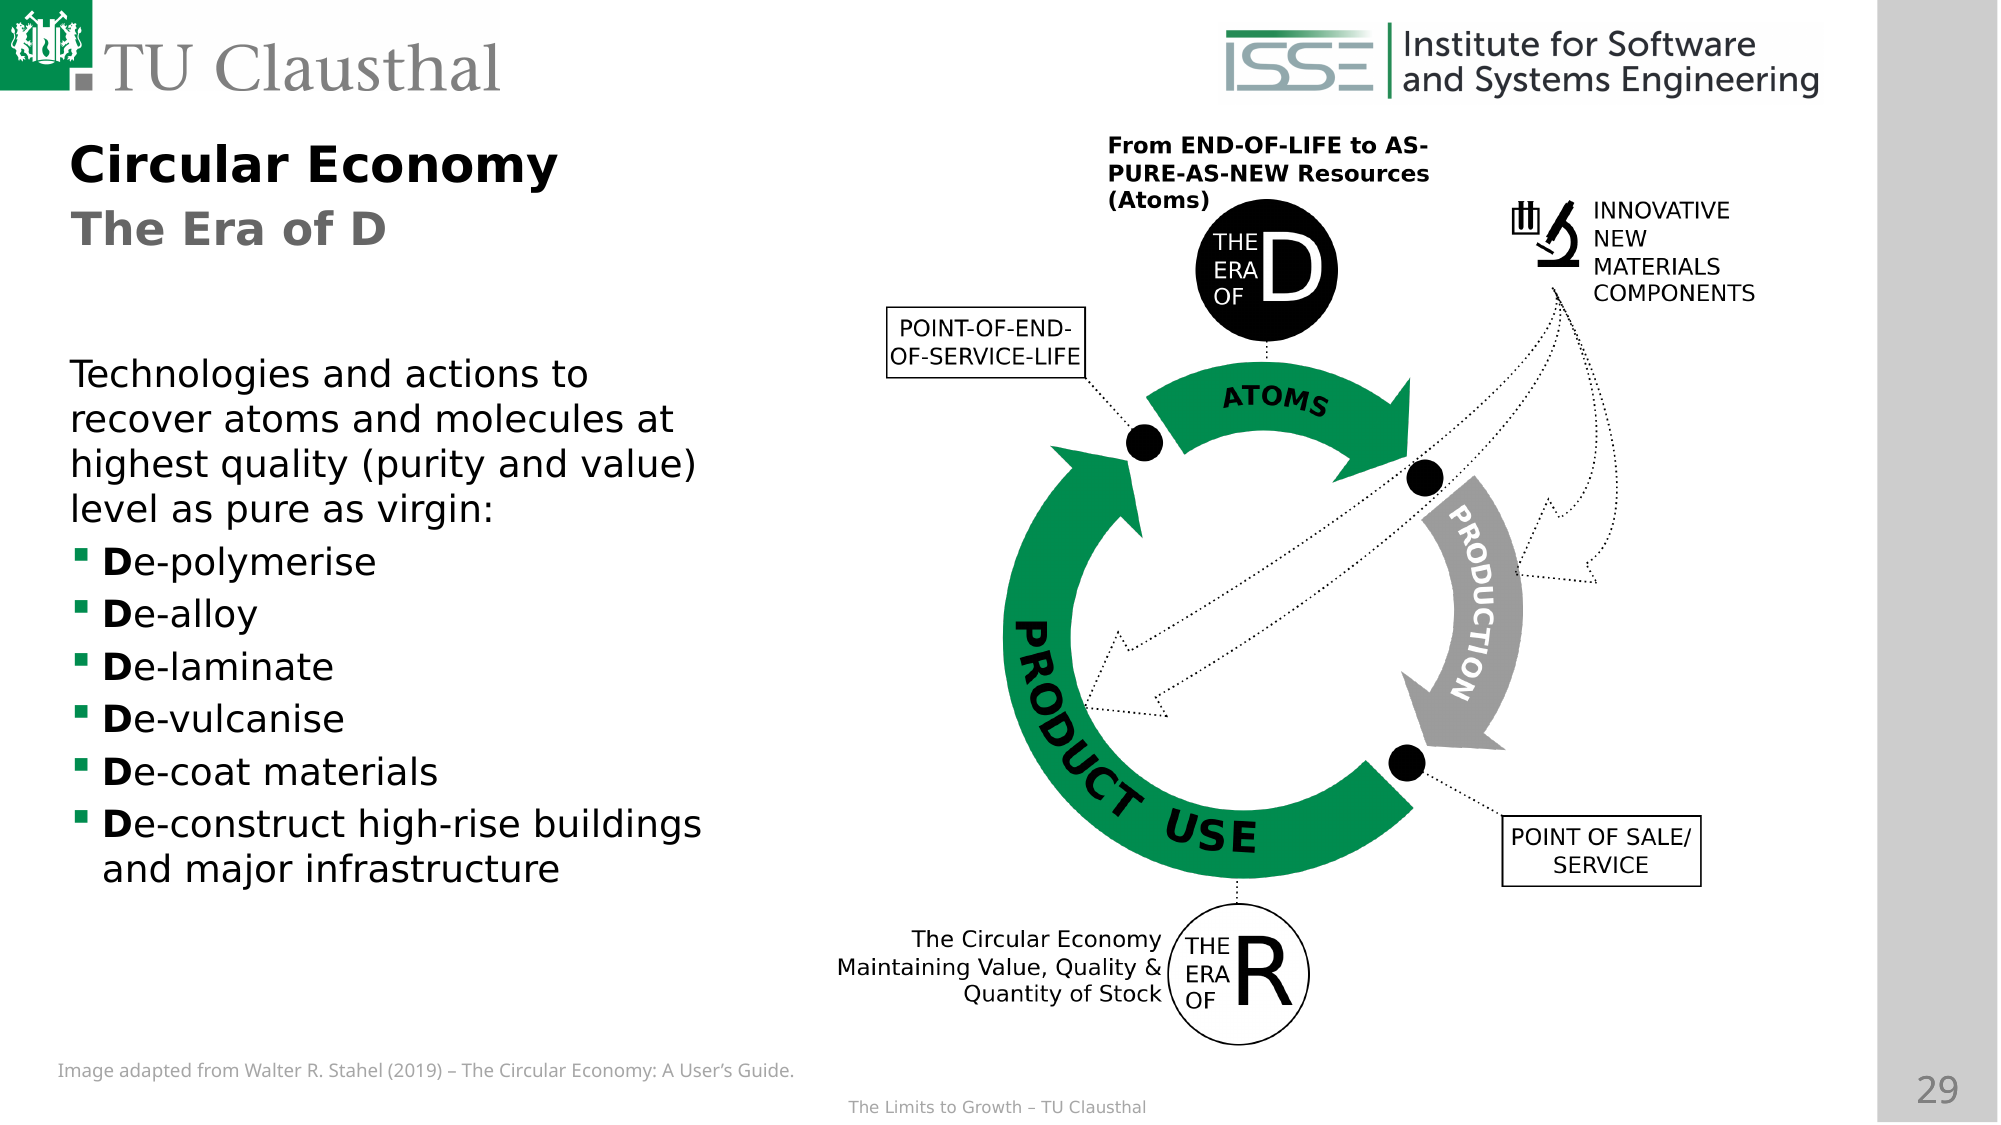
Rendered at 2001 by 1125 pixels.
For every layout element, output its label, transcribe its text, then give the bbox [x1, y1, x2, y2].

text_box Circular Economy [54, 125, 817, 205]
text_box Image adapted from Walter R. Stahel (2019) – The Circular Economy: A User’s Guide. [43, 1051, 1104, 1089]
text_box The Era of D [70, 188, 817, 267]
picture [0, 0, 500, 91]
text_box Technologies and actions to recover atoms and molecules at highest quality (purity and value) level as pure as virgin: De-polymerise De-alloy De-laminate De-vulcanise De-coat materials De-construct high-rise buildings and major infrastructure [55, 208, 747, 1033]
picture [817, 22, 1987, 1063]
